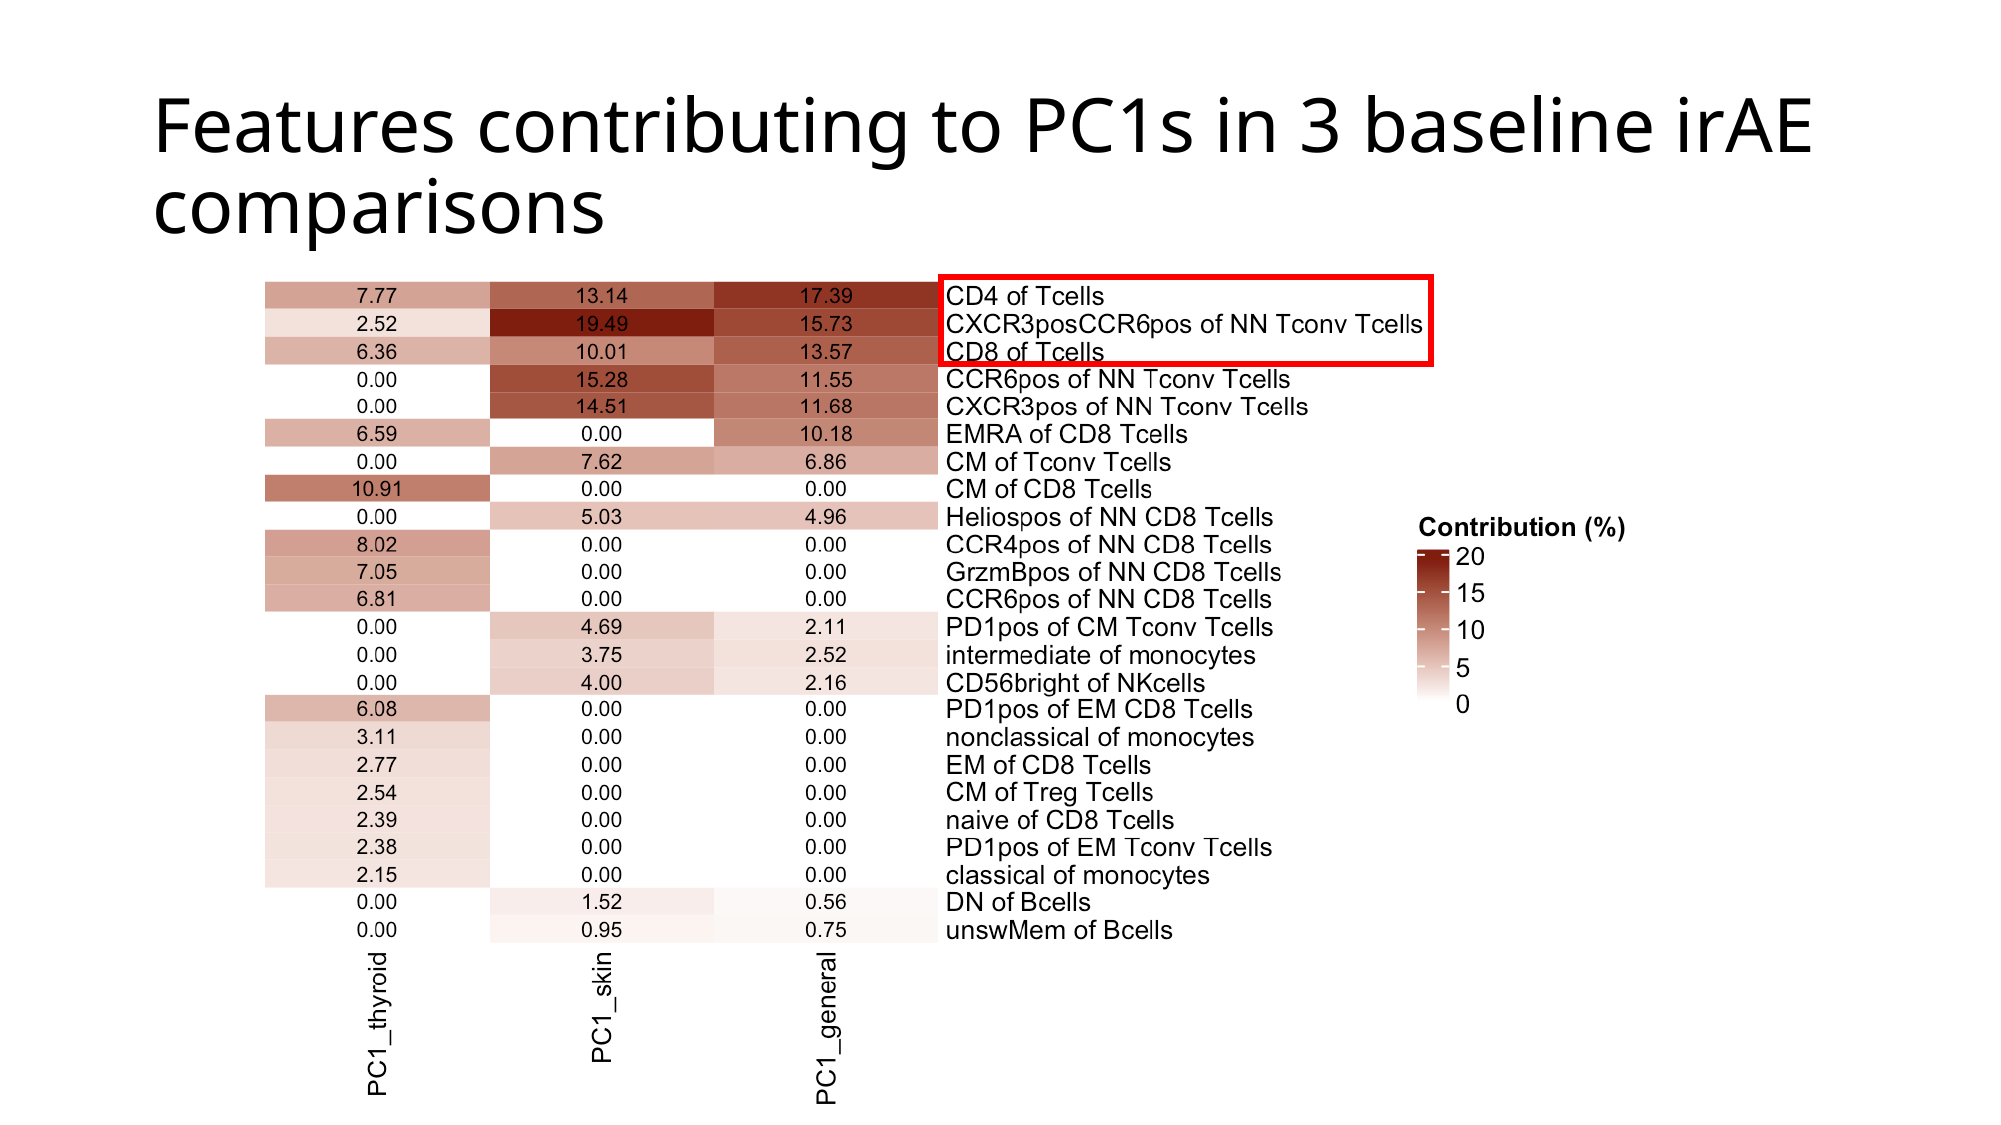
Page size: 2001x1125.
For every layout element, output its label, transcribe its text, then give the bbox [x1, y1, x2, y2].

picture [246, 264, 1667, 1125]
title Features contributing to PC1s in 3 baseline irAE comparisons [137, 59, 1863, 278]
